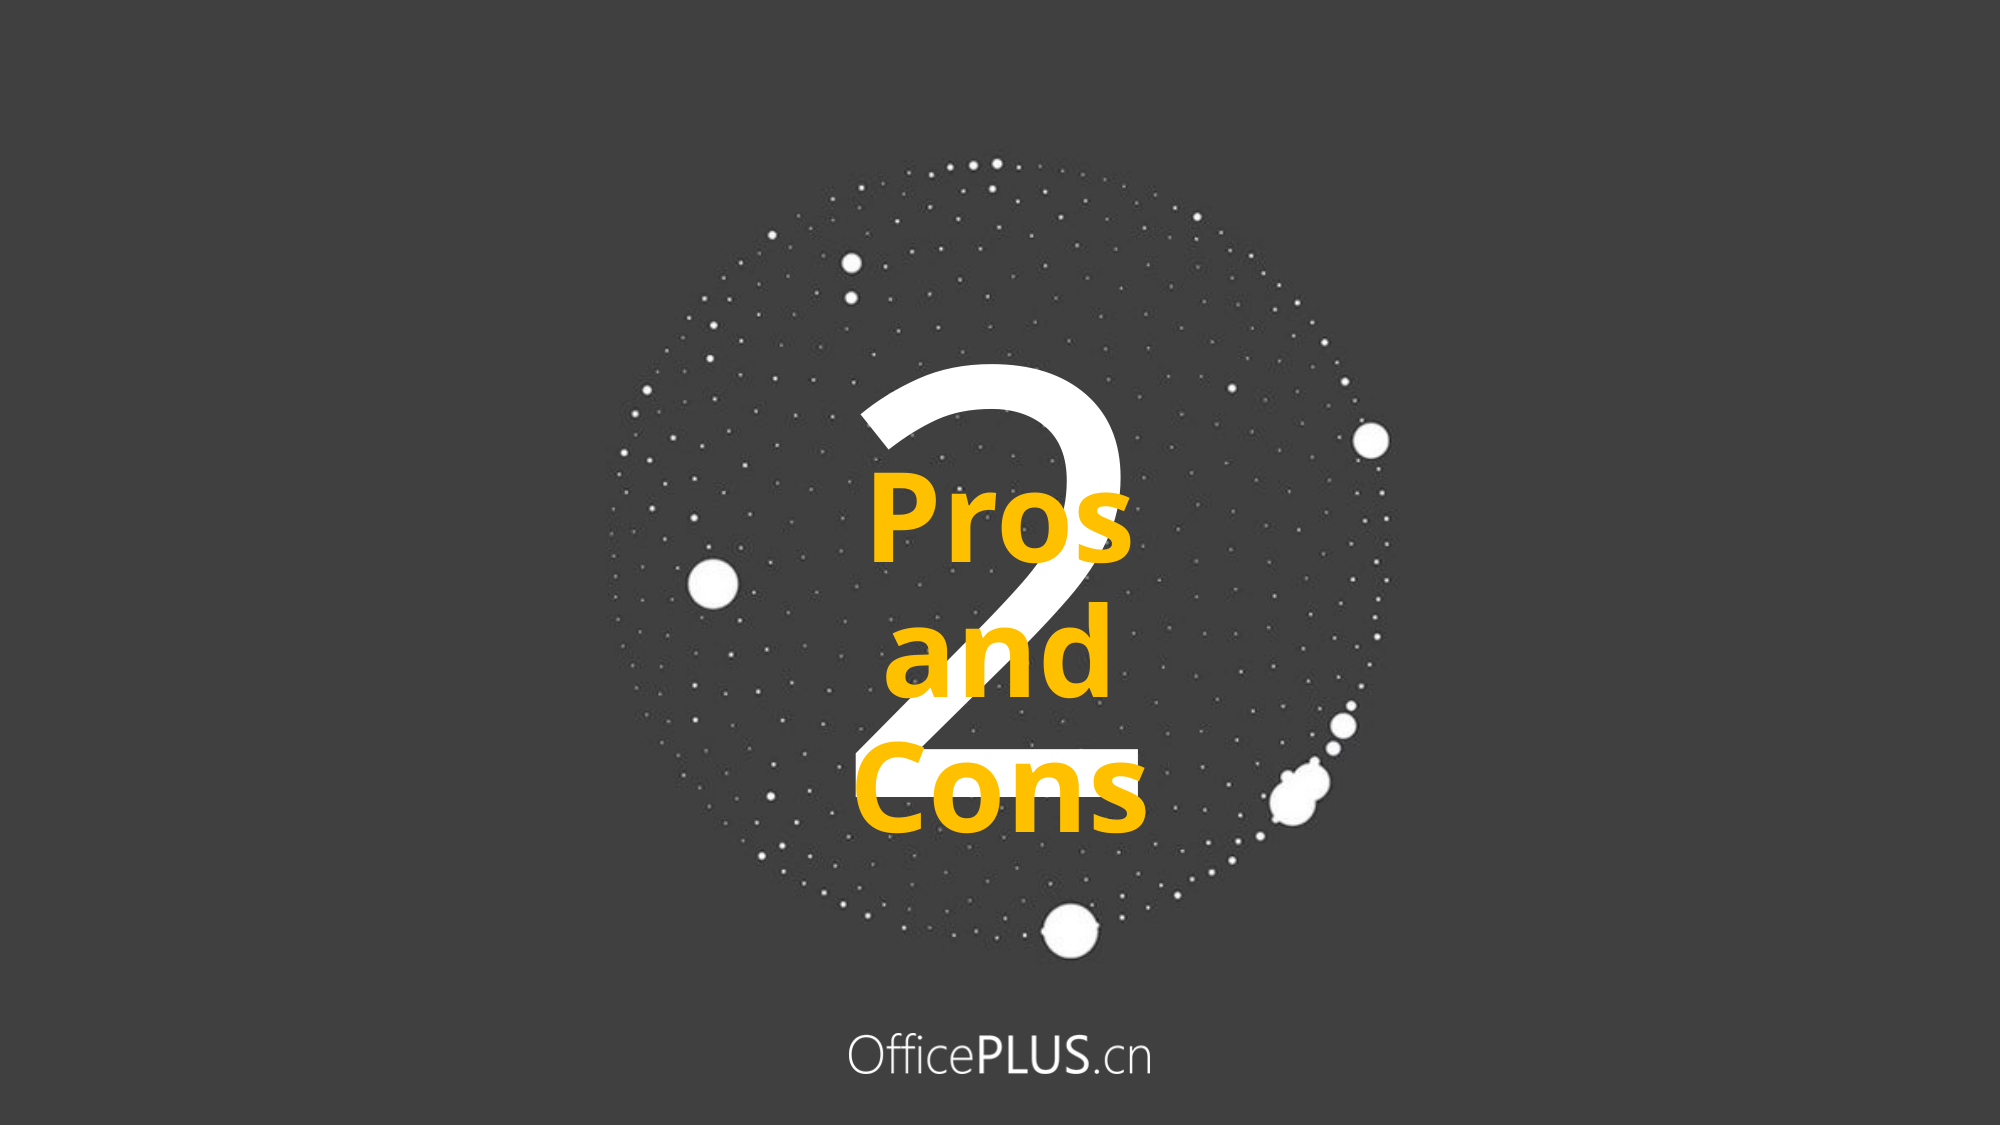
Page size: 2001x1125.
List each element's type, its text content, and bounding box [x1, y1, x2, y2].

picture [526, 88, 1474, 1074]
text_box 2 [812, 192, 1184, 446]
text_box 2 [812, 594, 1184, 925]
list Pros and Cons [719, 446, 1281, 594]
